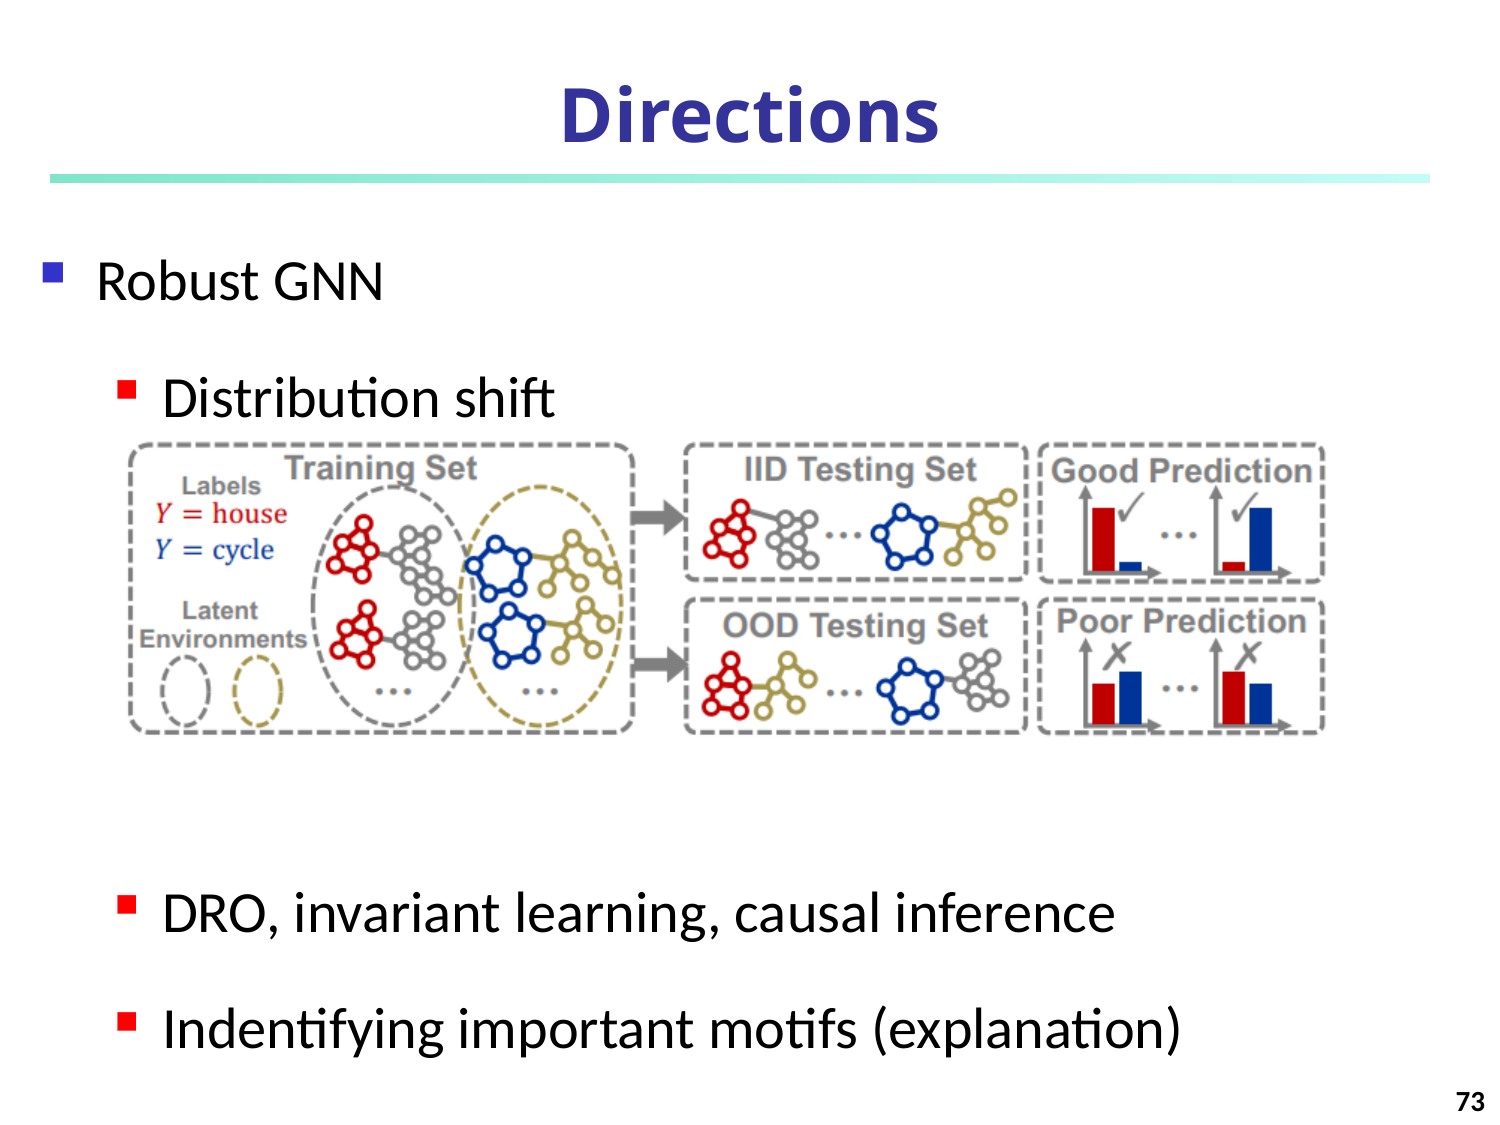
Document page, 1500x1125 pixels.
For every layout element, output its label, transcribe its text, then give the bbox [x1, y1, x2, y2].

picture [112, 424, 1351, 756]
title Directions [0, 62, 1500, 163]
list Robust GNN Distribution shift DRO, invariant learning, causal inference Indentifying important motifs (explanation) [24, 200, 1388, 1015]
text_box 73 [1187, 1062, 1500, 1125]
